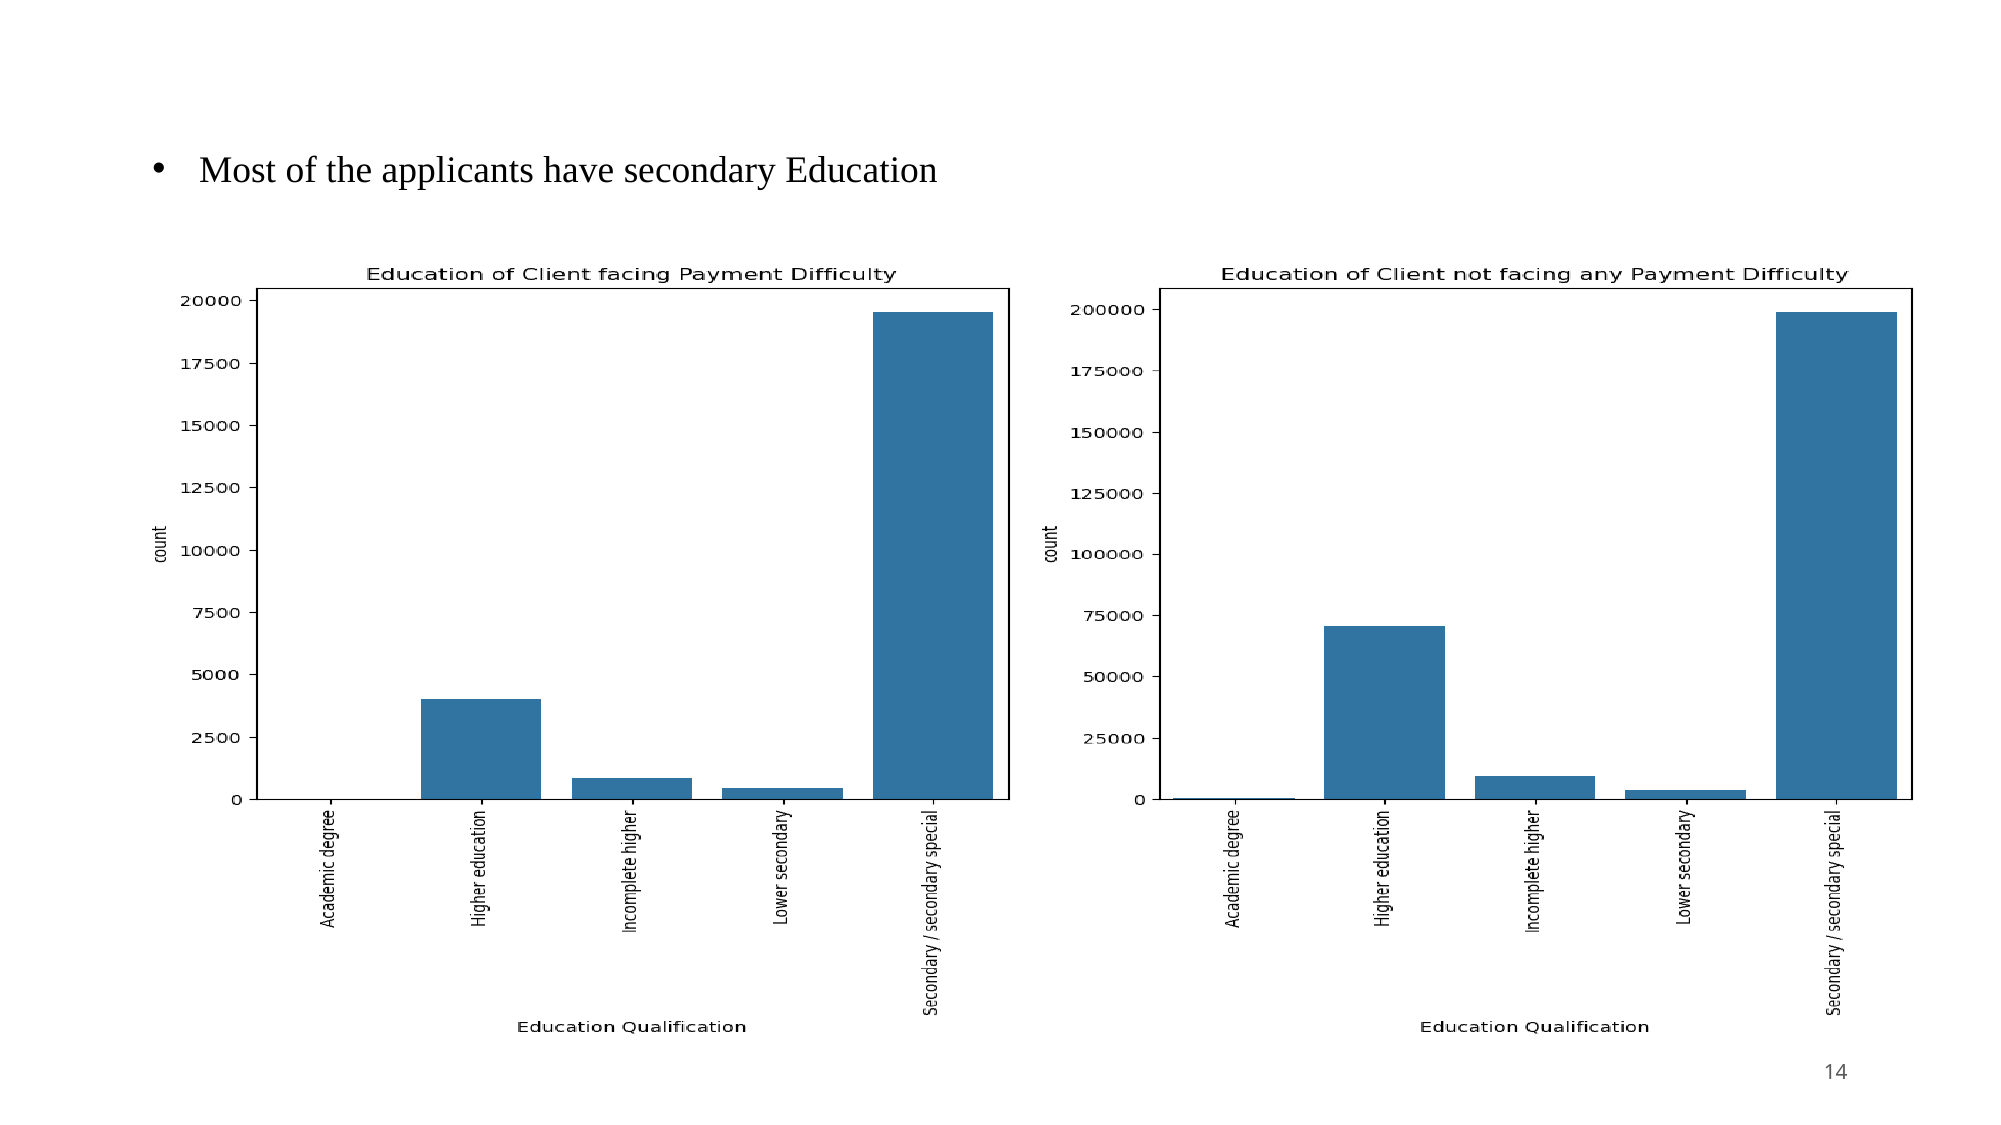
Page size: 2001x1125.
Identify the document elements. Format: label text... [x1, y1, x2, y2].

slide_number 14 [1412, 1043, 1863, 1103]
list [137, 258, 1926, 1043]
text_box Most of the applicants have secondary Education [137, 137, 1926, 198]
